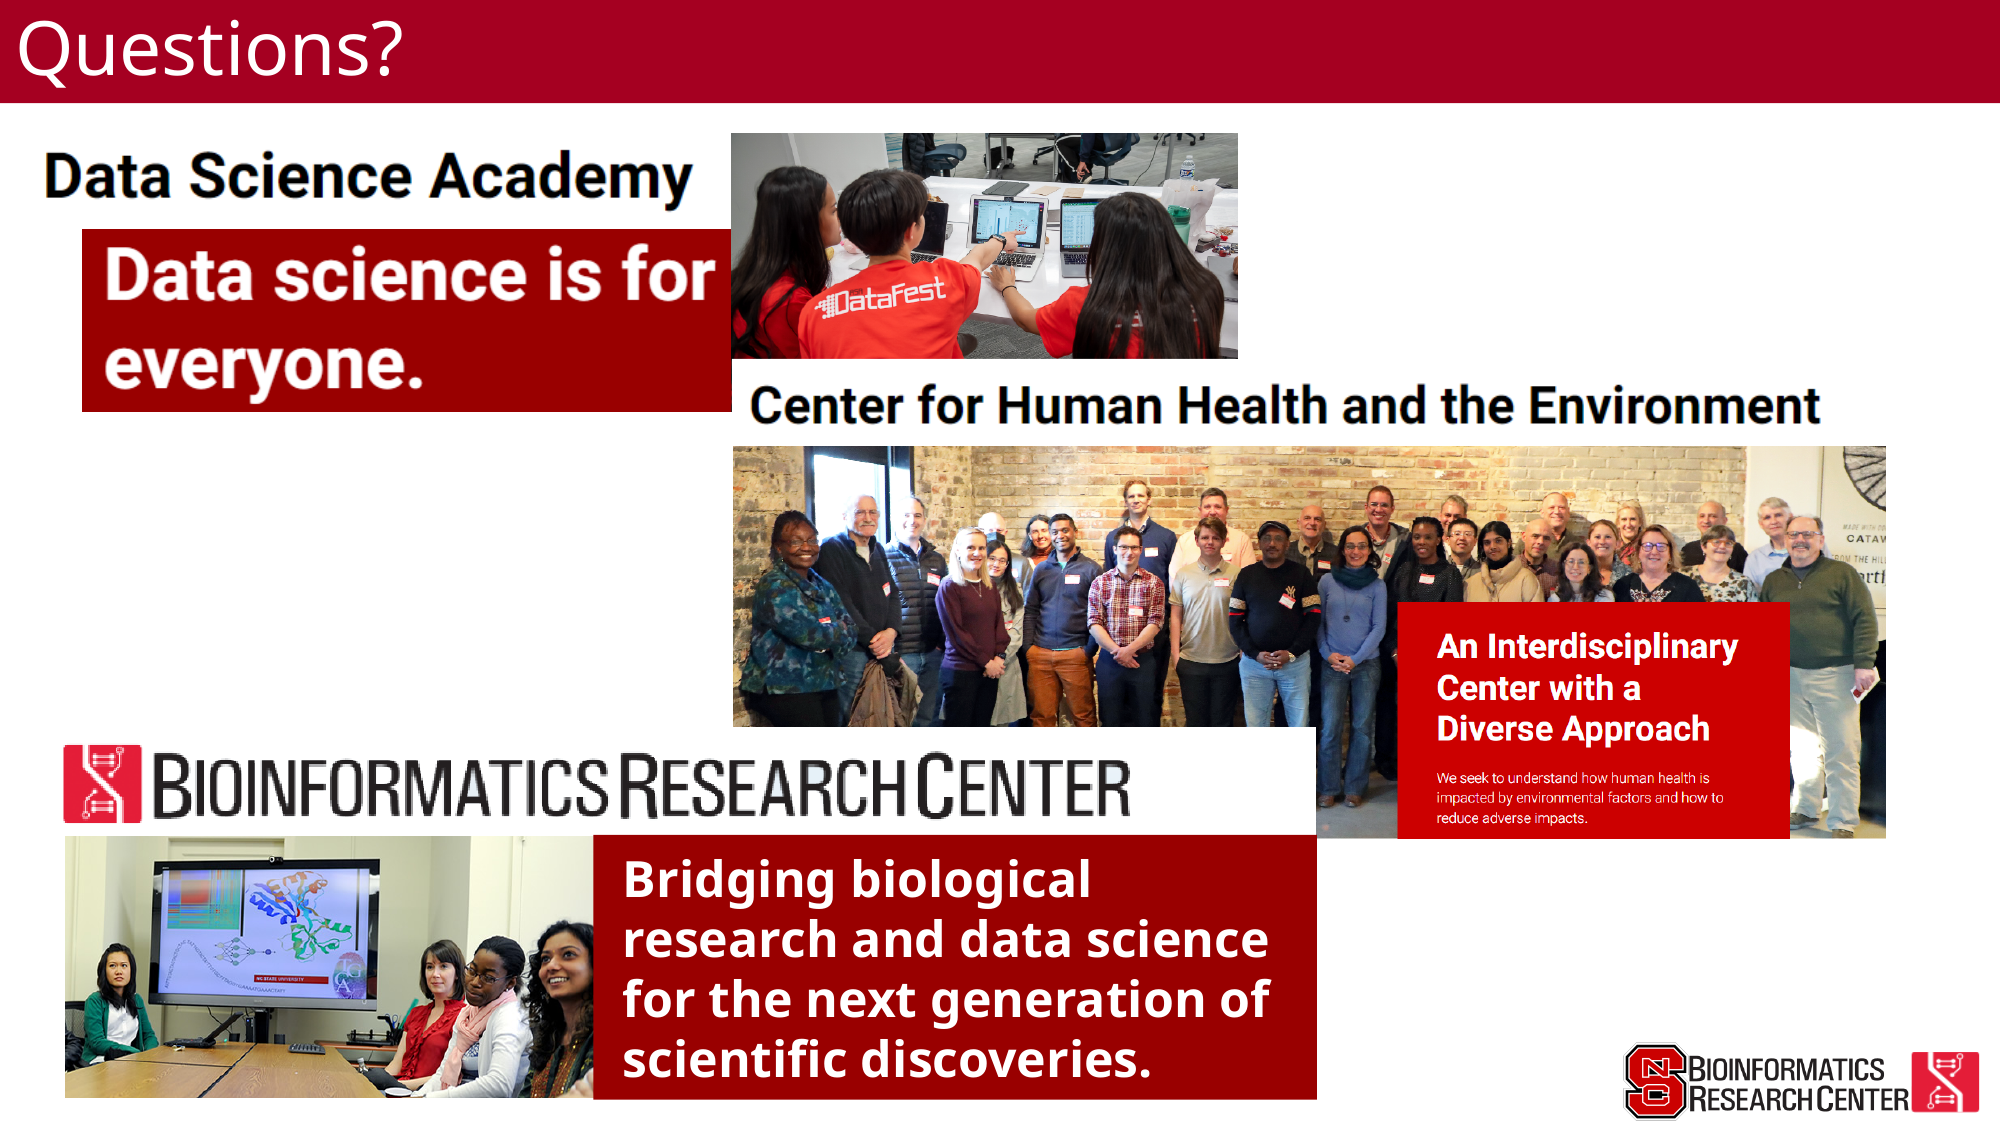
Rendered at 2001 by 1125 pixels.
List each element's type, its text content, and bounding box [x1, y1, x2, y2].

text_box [54, 727, 1317, 1104]
picture [1623, 1042, 1982, 1121]
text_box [35, 132, 1238, 412]
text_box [731, 374, 1886, 839]
text_box [1238, 358, 1887, 433]
title Questions? [0, 0, 2000, 104]
